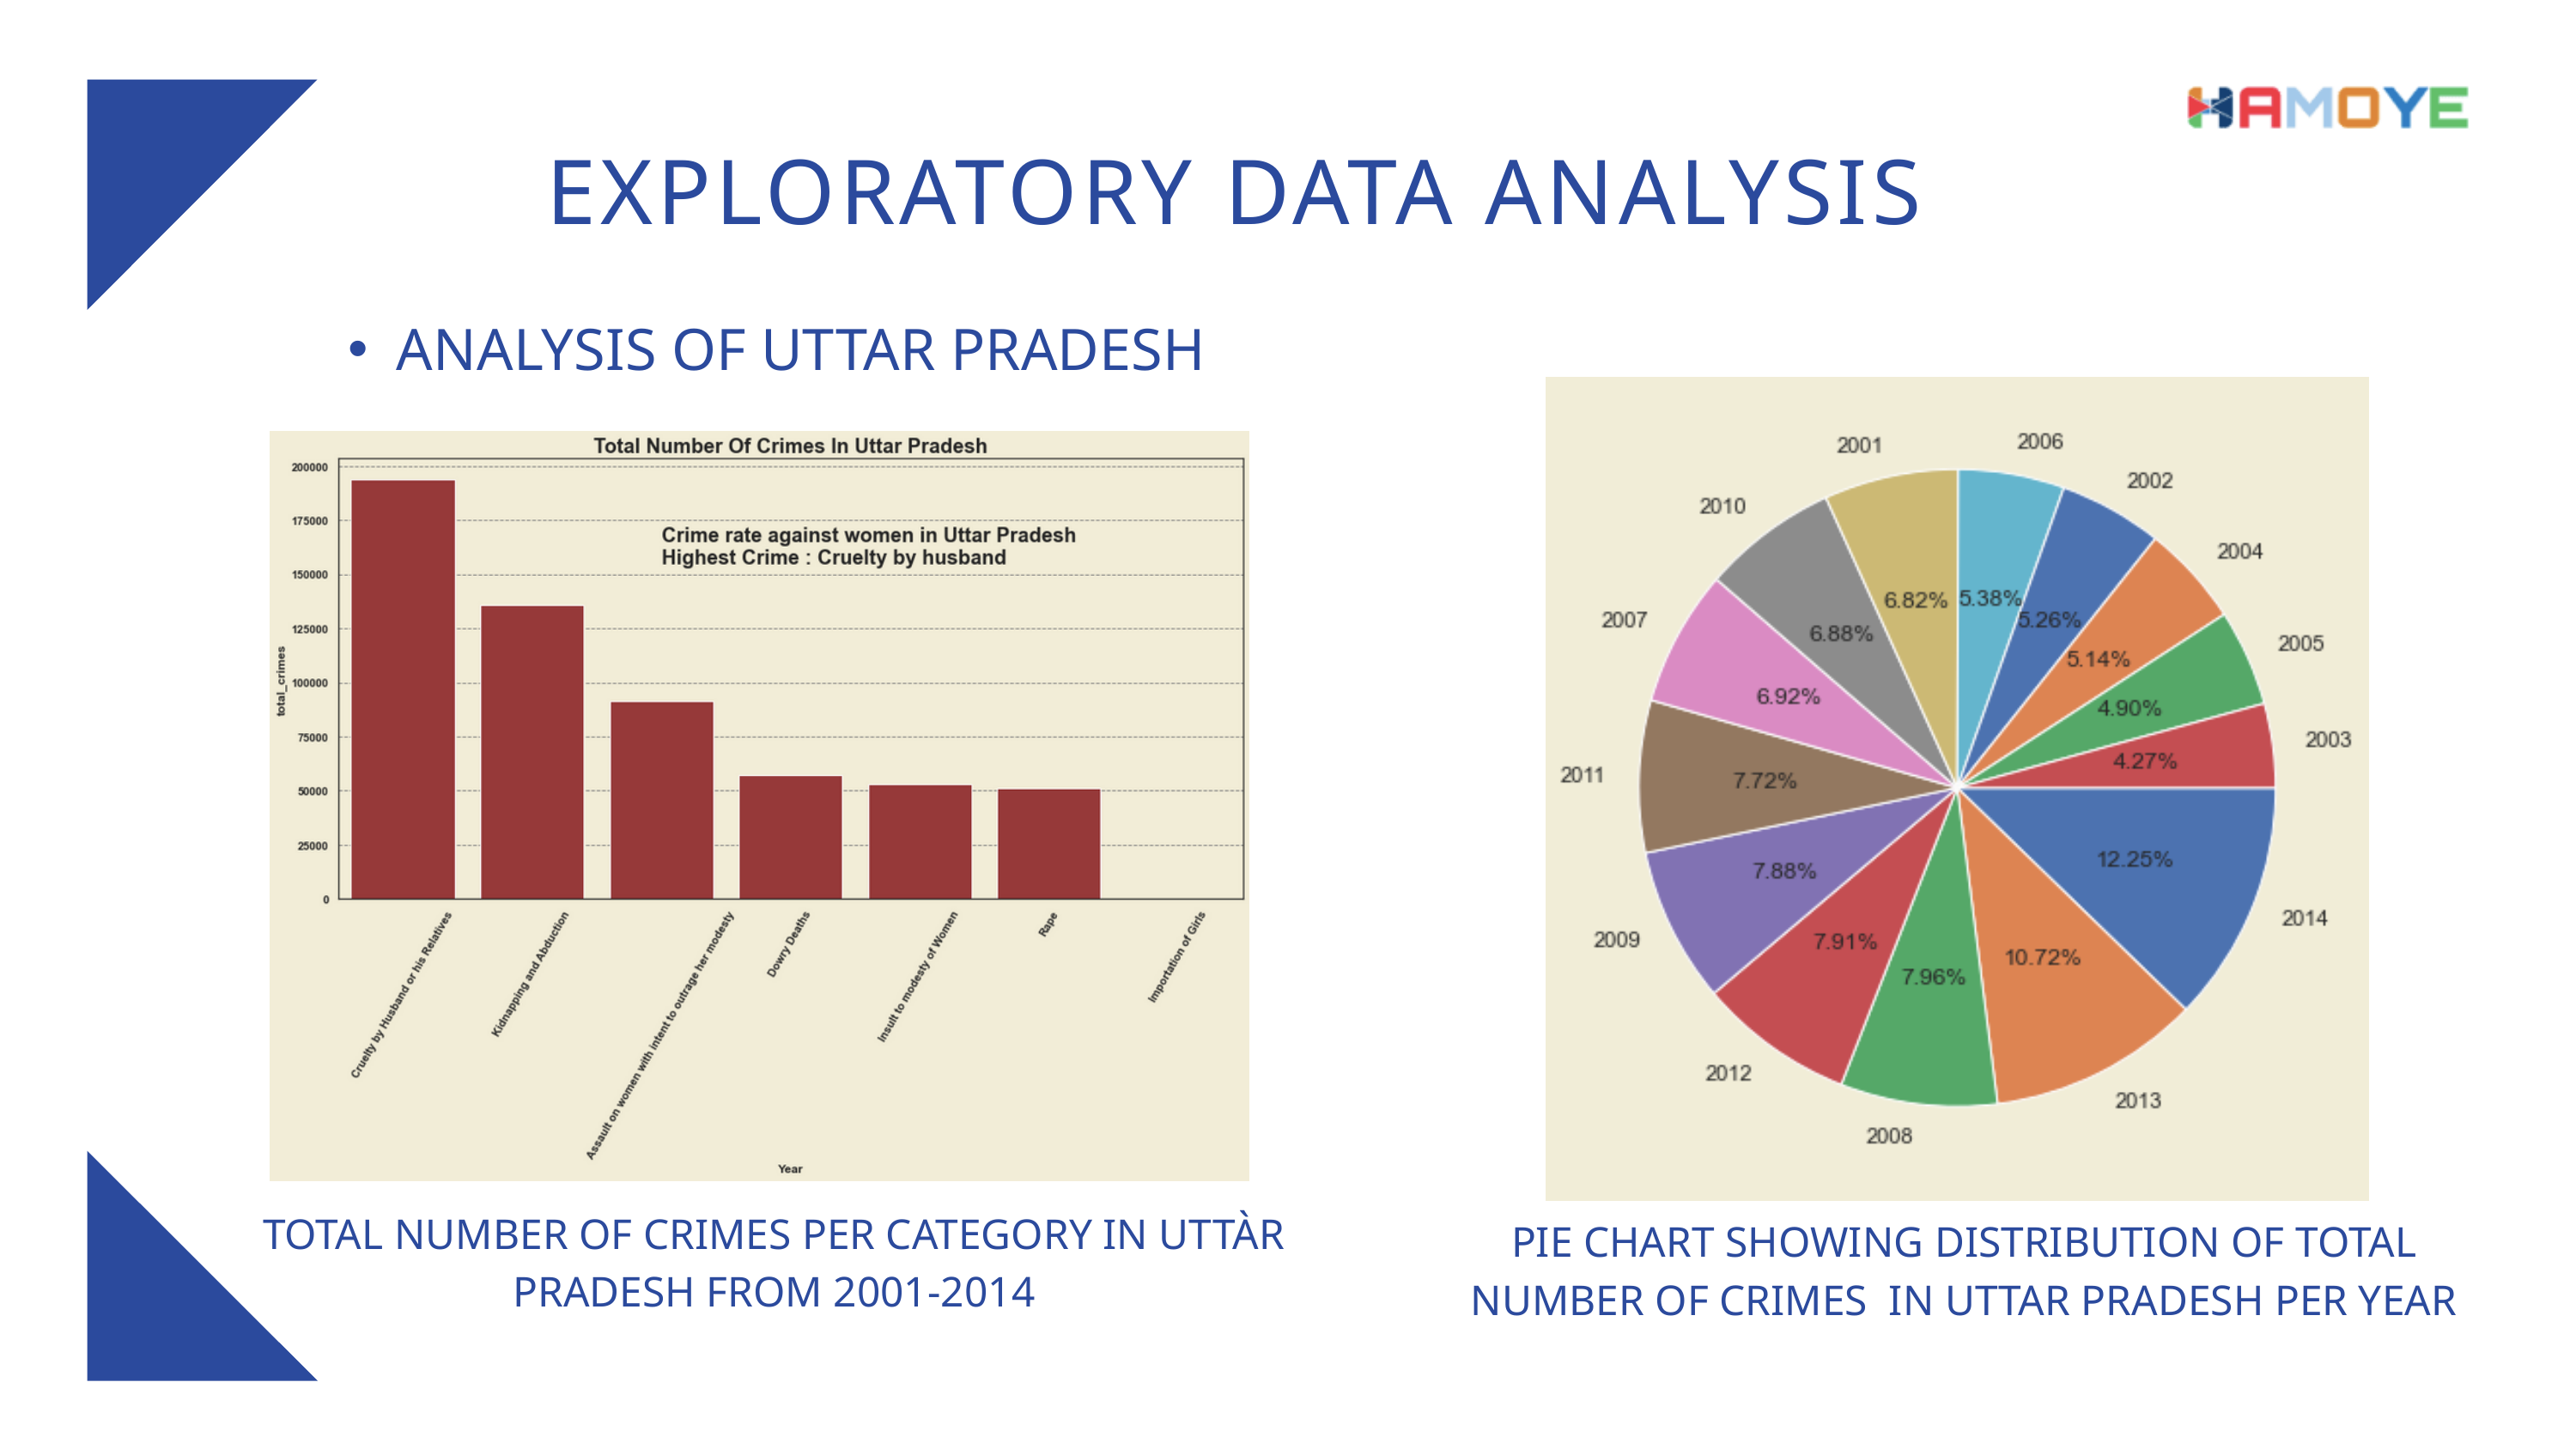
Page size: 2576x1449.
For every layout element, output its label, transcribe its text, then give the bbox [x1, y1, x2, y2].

text_box ANALYSIS OF UTTAR PRADESH [270, 301, 1236, 382]
picture [270, 430, 1249, 1181]
picture [2185, 55, 2472, 173]
text_box PIE CHART SHOWING DISTRIBUTION OF TOTAL NUMBER OF CRIMES IN UTTAR PRADESH PER YEAR [1431, 1208, 2498, 1324]
text_box EXPLORATORY DATA ANALYSIS [322, 149, 2383, 243]
text_box TOTAL NUMBER OF CRIMES PER CATEGORY IN UTTÀR PRADESH FROM 2001-2014 [322, 1199, 1288, 1316]
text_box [87, 79, 318, 311]
picture [1545, 377, 2370, 1201]
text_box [87, 1150, 319, 1381]
